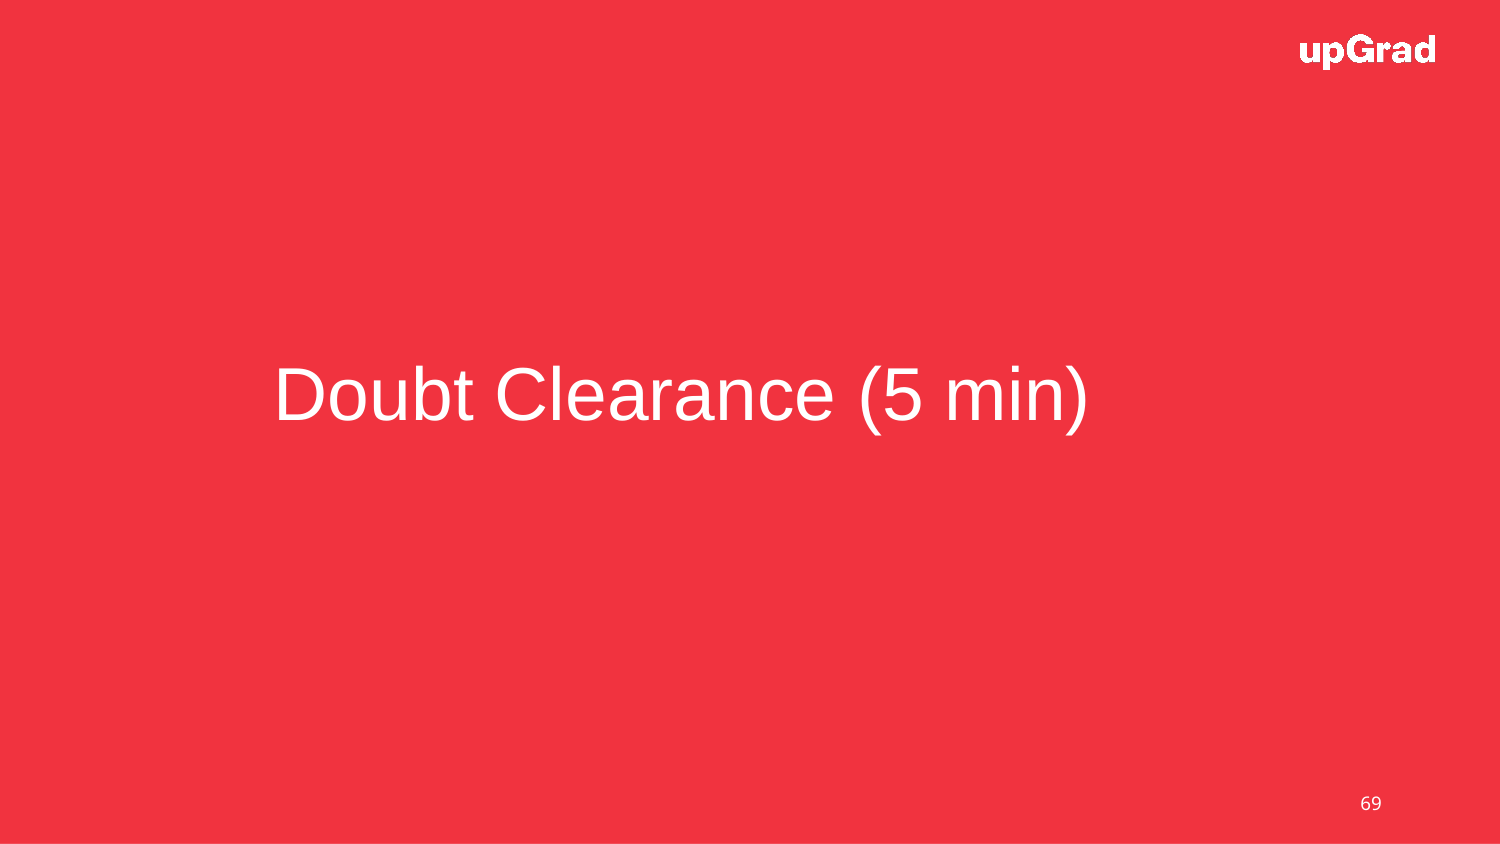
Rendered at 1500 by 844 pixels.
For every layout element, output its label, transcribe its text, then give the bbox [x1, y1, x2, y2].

title Doubt Clearance (5 min) [258, 349, 1242, 443]
picture [1300, 34, 1435, 70]
slide_number 69 [1059, 782, 1397, 827]
